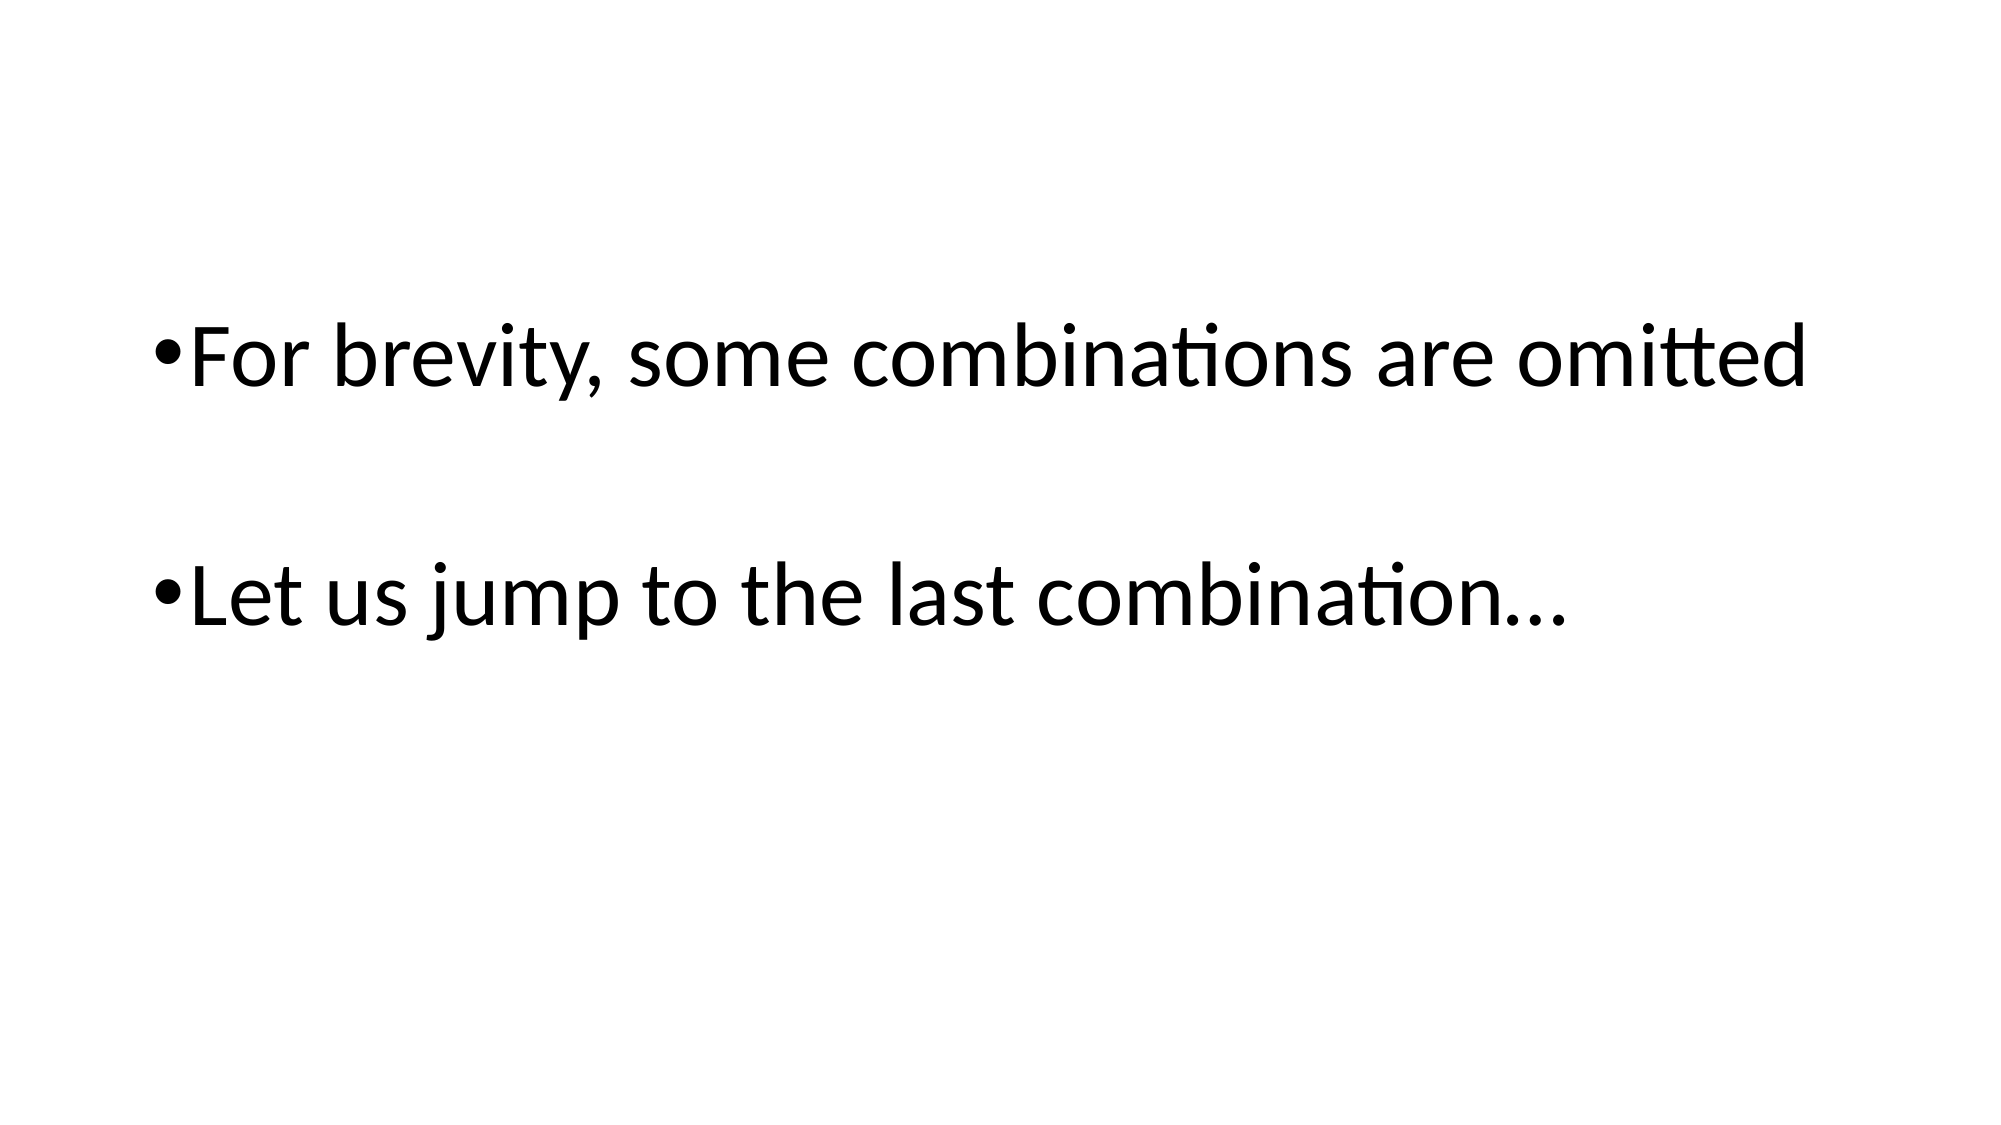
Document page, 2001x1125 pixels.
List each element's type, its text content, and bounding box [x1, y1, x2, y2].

list For brevity, some combinations are omitted Let us jump to the last combination… [137, 299, 1863, 1014]
